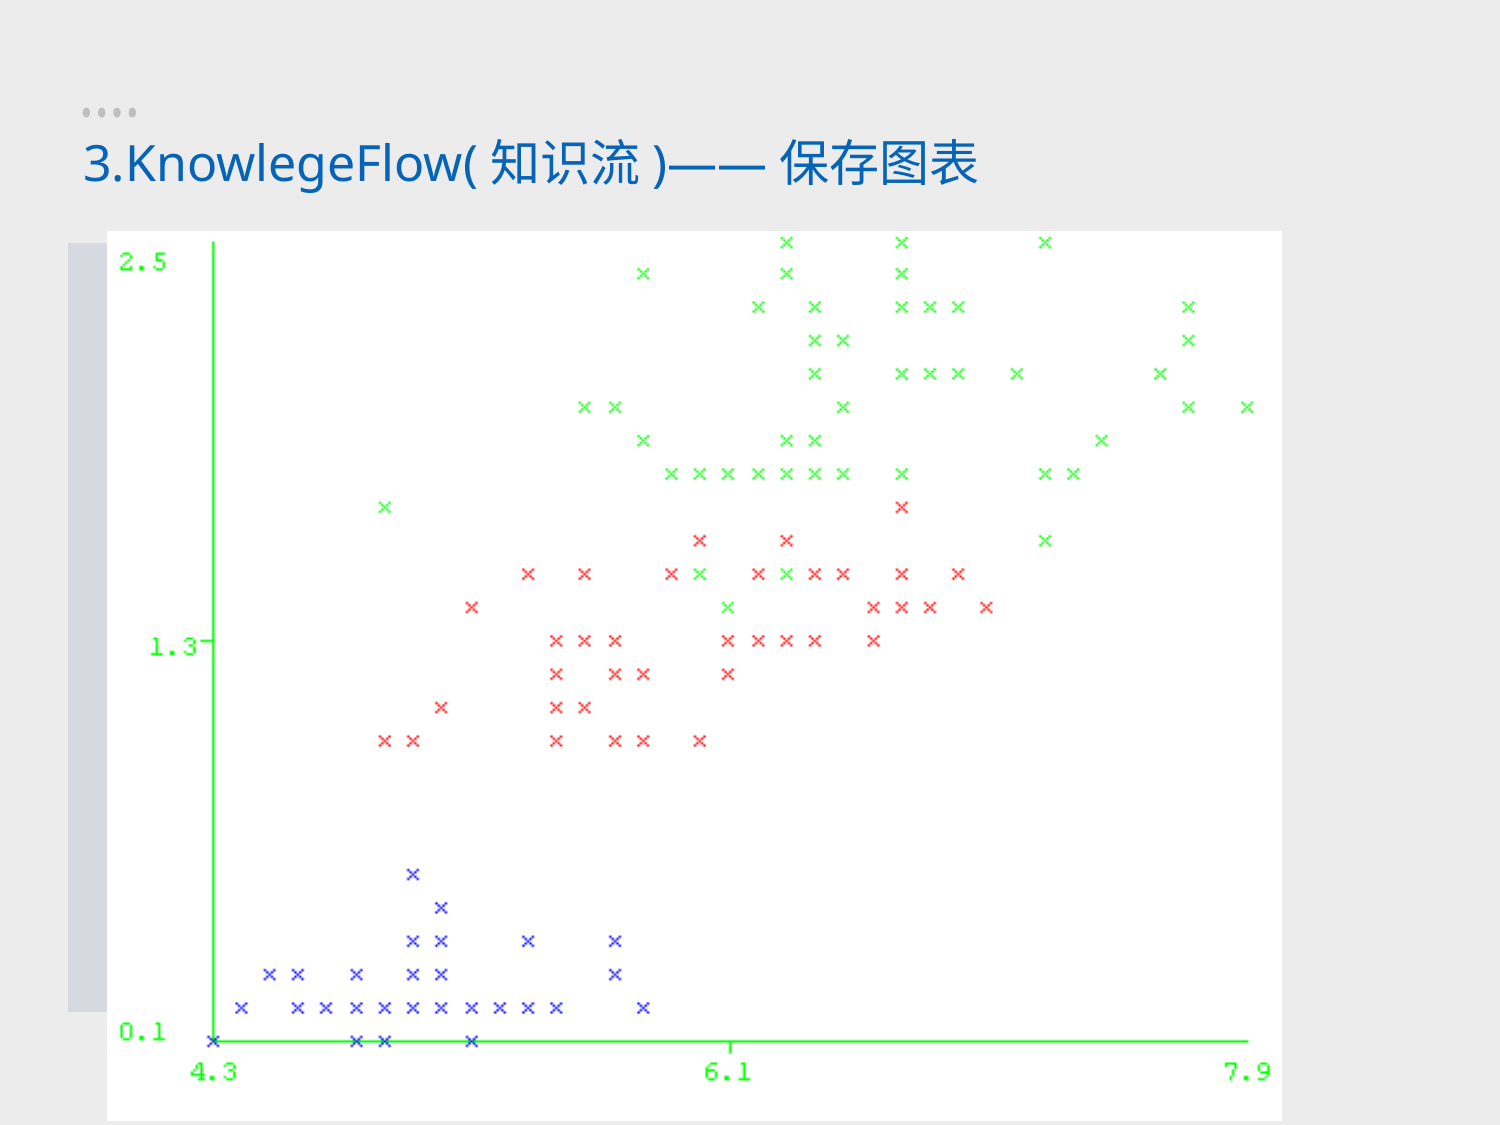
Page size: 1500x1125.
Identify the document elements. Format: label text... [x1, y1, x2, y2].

text_box 3.KnowlegeFlow(知识流)——保存图表 [68, 124, 1010, 200]
picture [68, 230, 1282, 1121]
